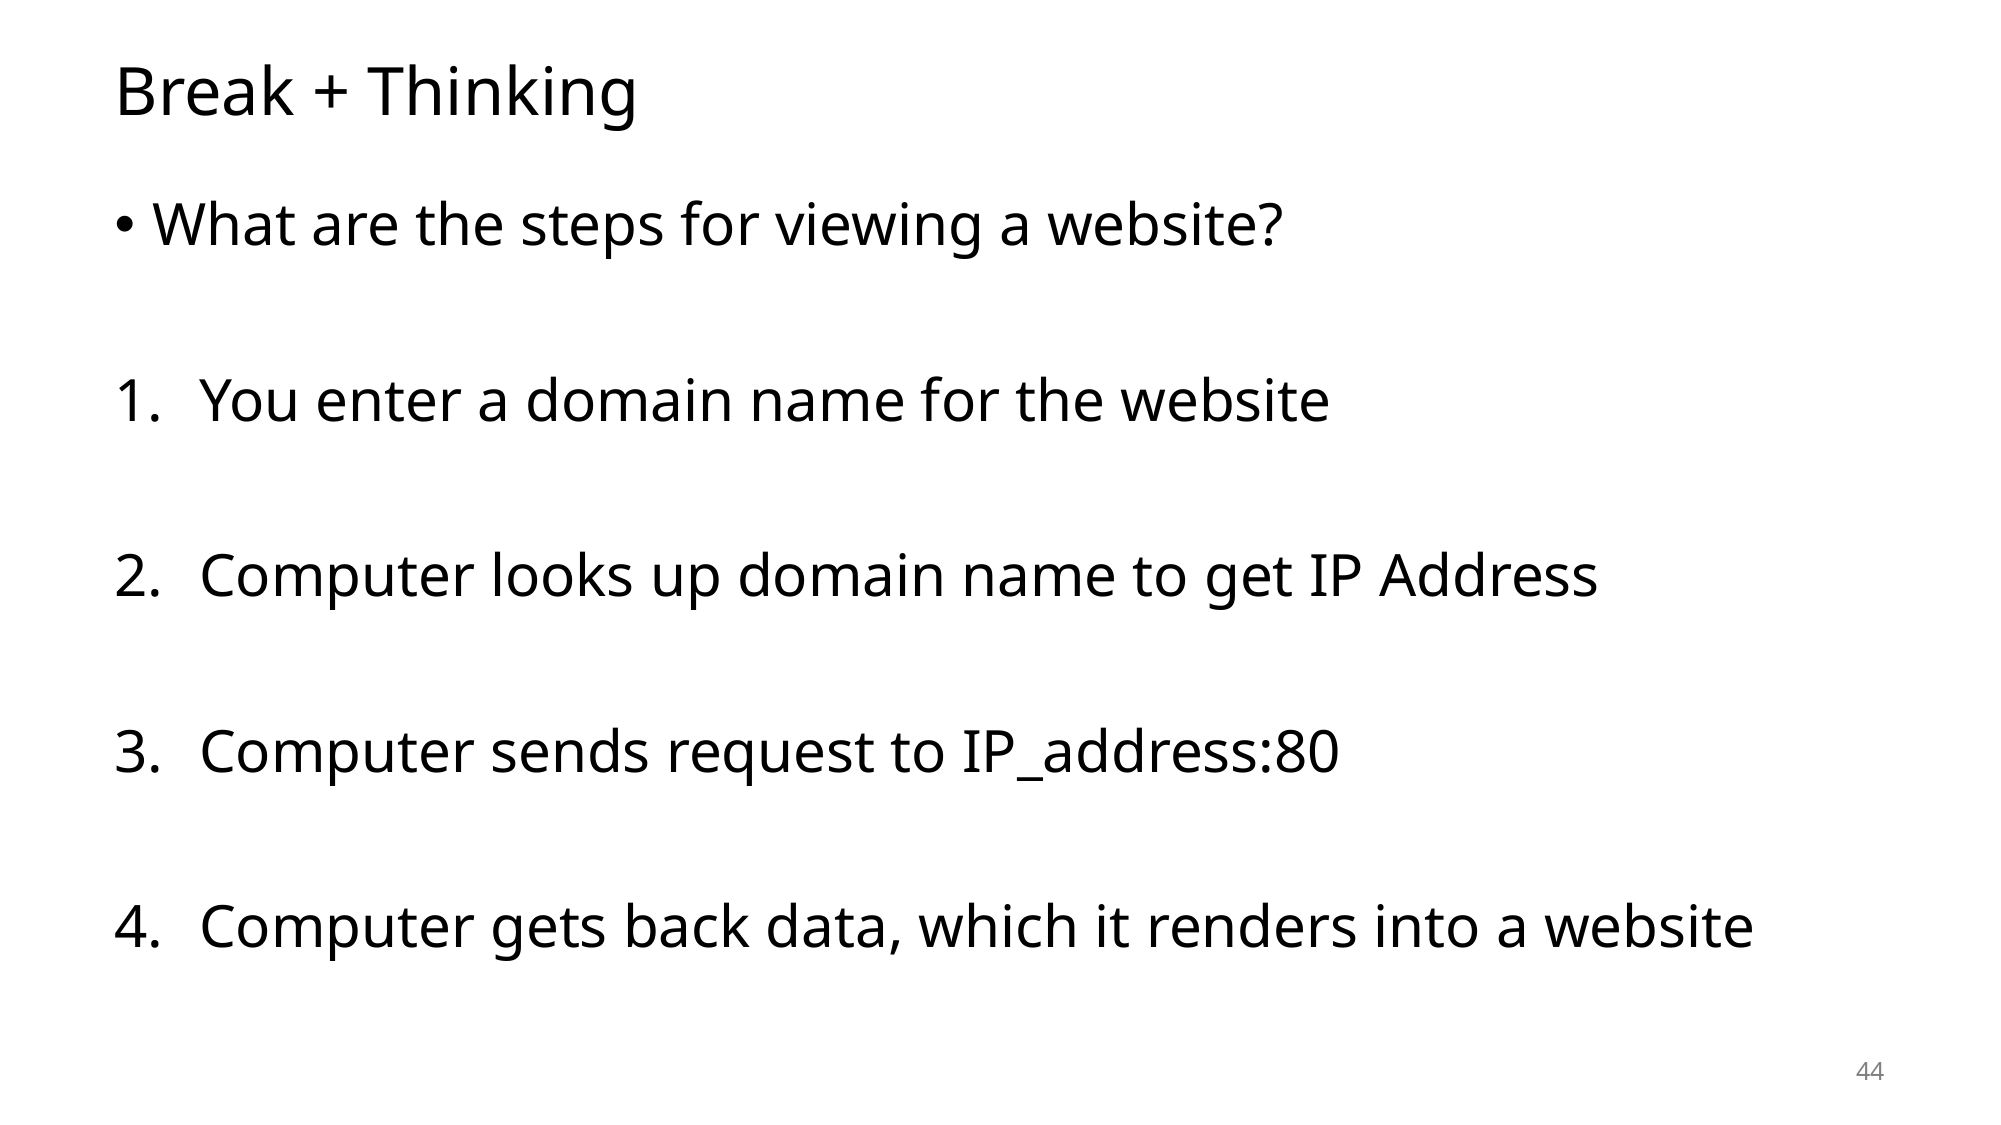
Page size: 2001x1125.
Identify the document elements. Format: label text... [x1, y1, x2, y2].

list What are the steps for viewing a website? You enter a domain name for the website Computer looks up domain name to get IP Address Computer sends request to IP_address:80 Computer gets back data, which it renders into a website [99, 187, 1900, 1013]
slide_number 44 [1749, 1042, 1900, 1103]
title Break + Thinking [99, 37, 1900, 150]
